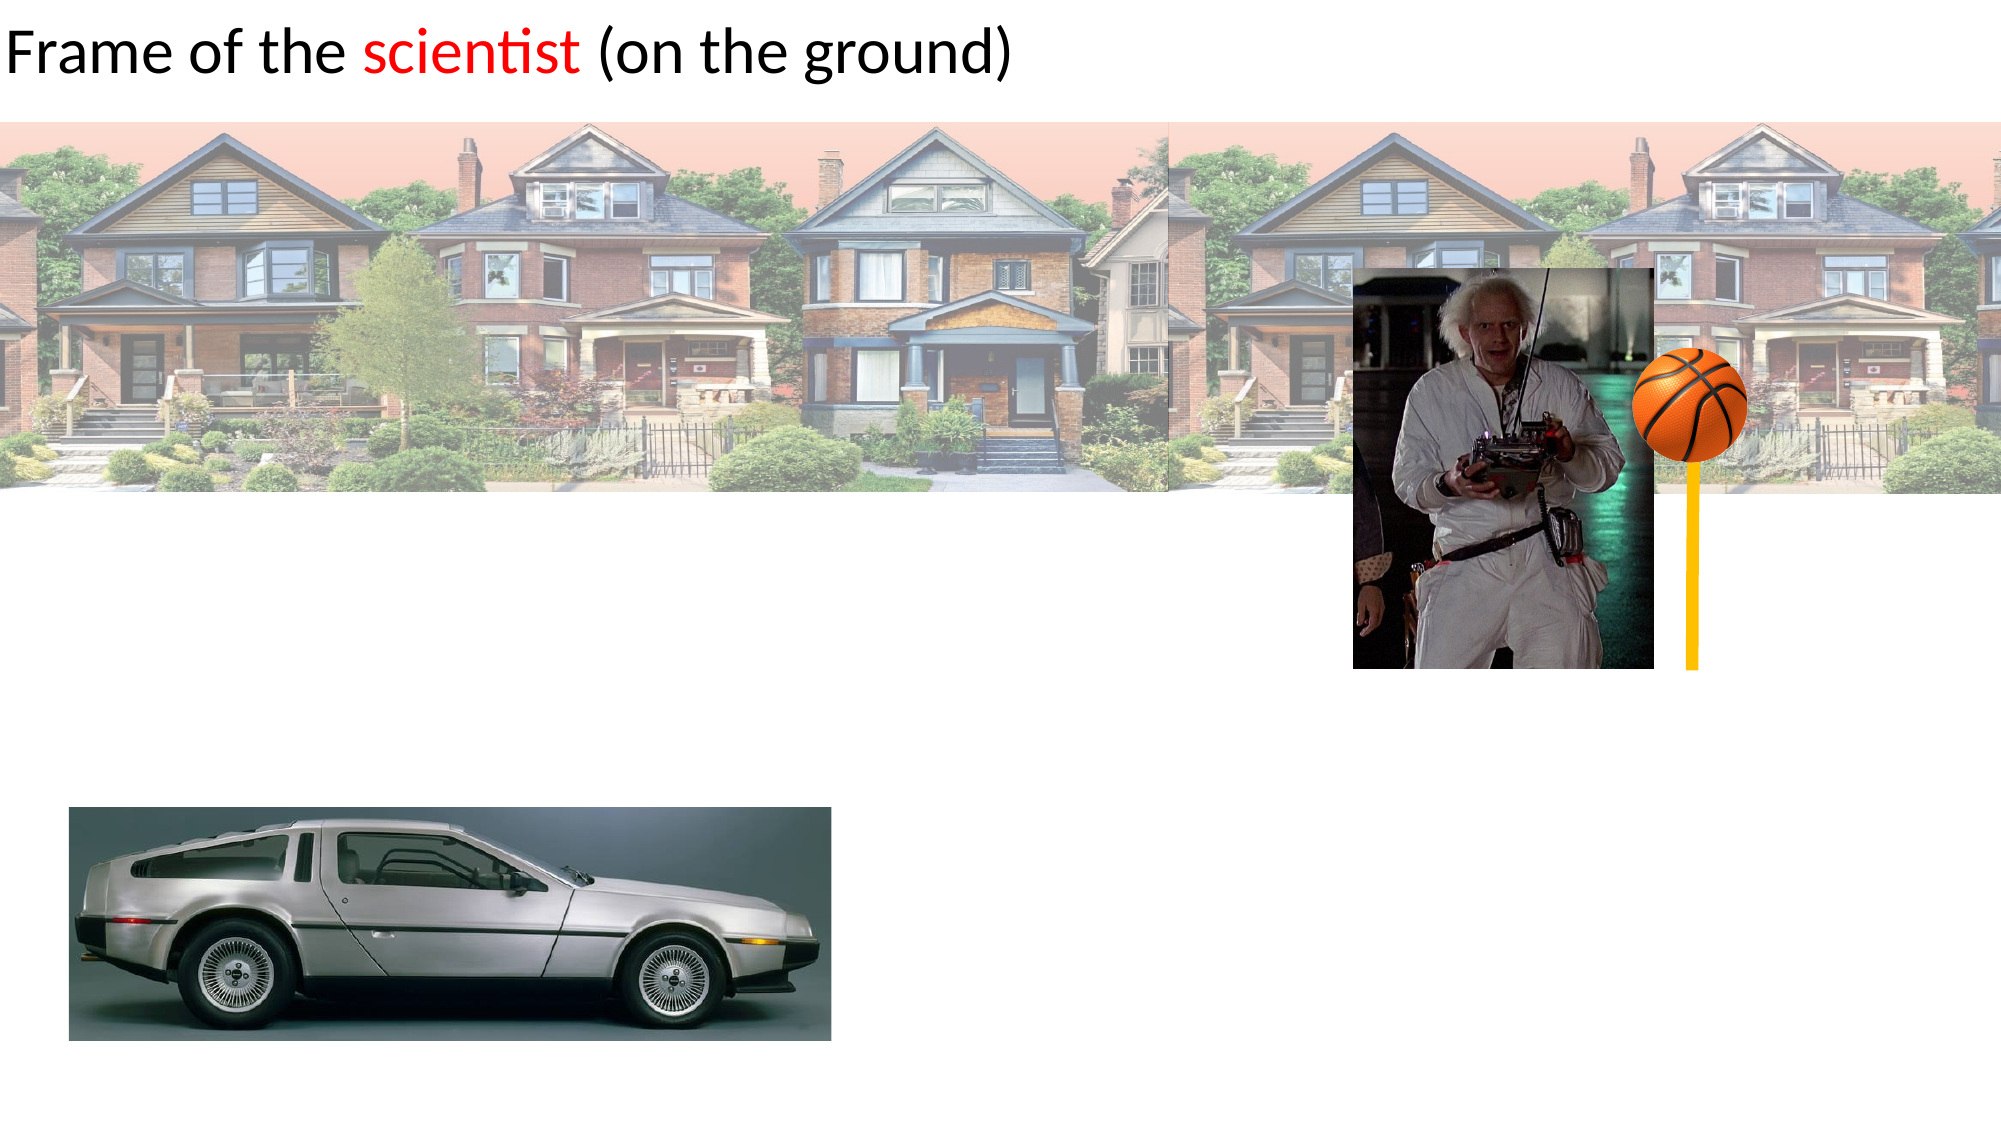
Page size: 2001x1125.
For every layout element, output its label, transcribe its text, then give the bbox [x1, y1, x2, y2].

picture [68, 807, 832, 1041]
picture [0, 121, 2000, 670]
text_box Frame of the scientist (on the ground) [0, 9, 1222, 122]
text_box [1691, 495, 1696, 671]
